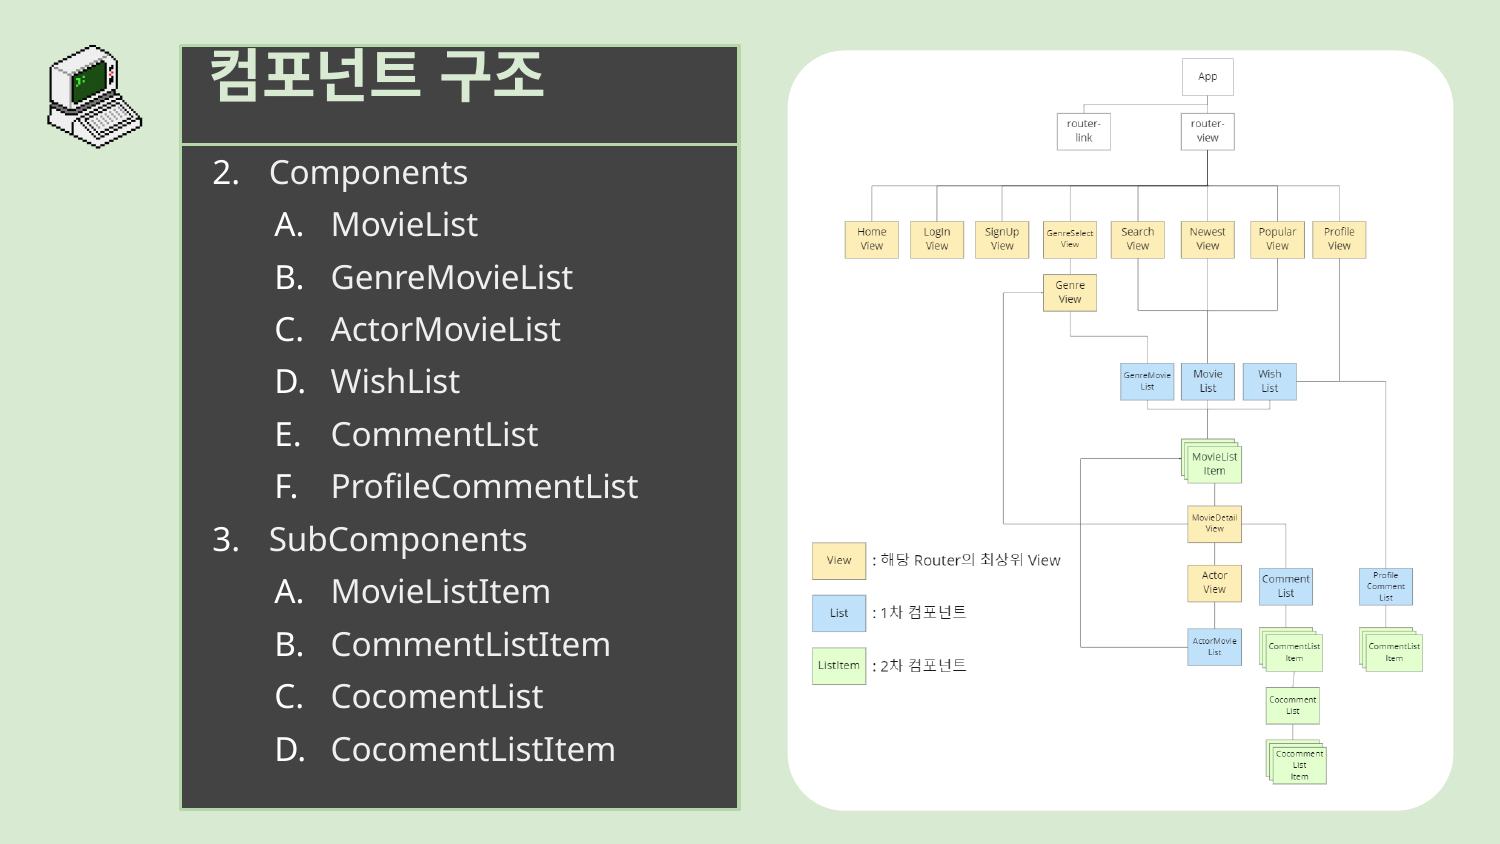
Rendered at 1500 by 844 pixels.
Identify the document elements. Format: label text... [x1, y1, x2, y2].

picture [787, 50, 1454, 811]
text_box 컴포넌트 구조 [194, 14, 767, 63]
text_box Components MovieList GenreMovieList ActorMovieList WishList CommentList ProfileCommentList SubComponents MovieListItem CommentListItem CocomentList CocomentListItem [197, 135, 709, 586]
picture [34, 36, 153, 155]
